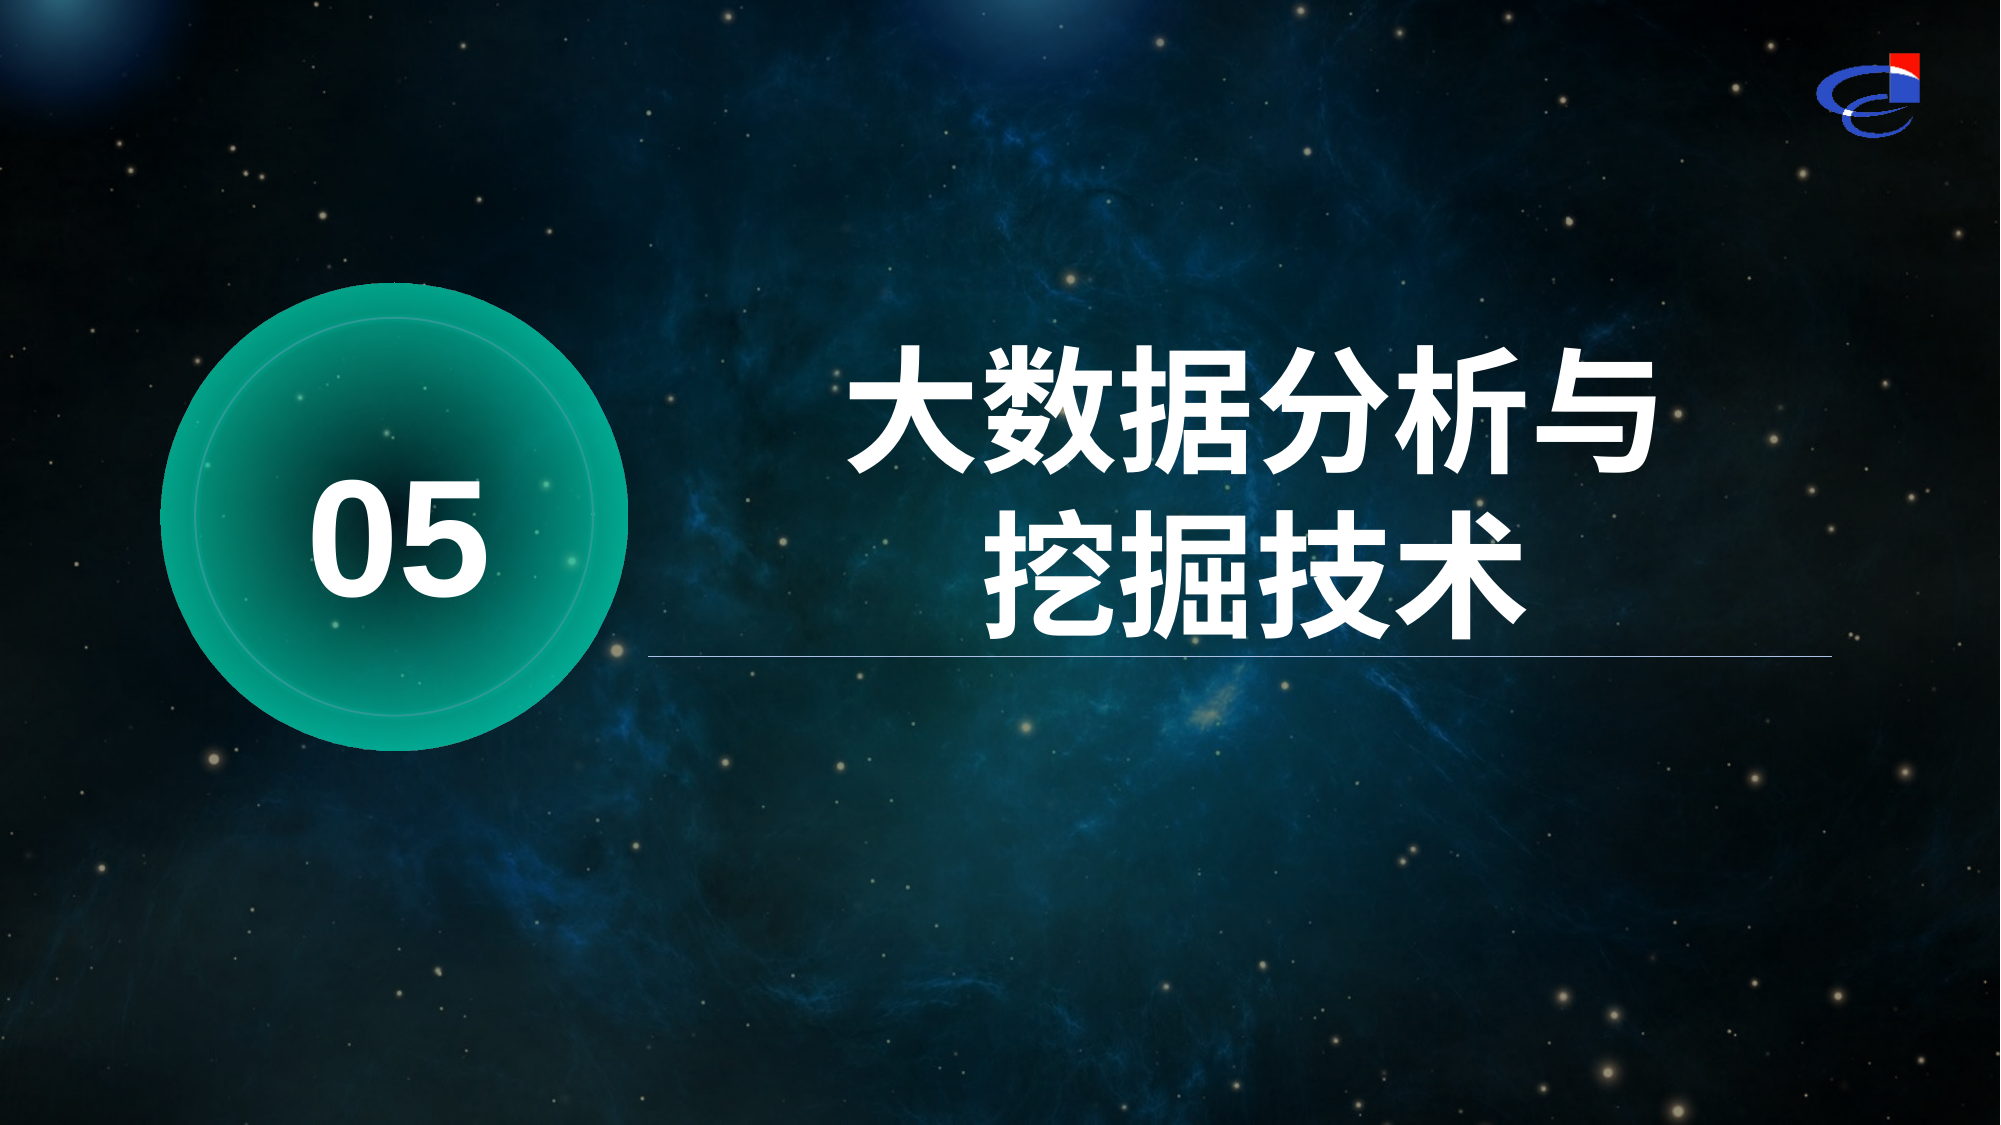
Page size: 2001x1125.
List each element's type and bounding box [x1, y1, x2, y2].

text_box [160, 282, 628, 751]
picture [0, 0, 2000, 1125]
